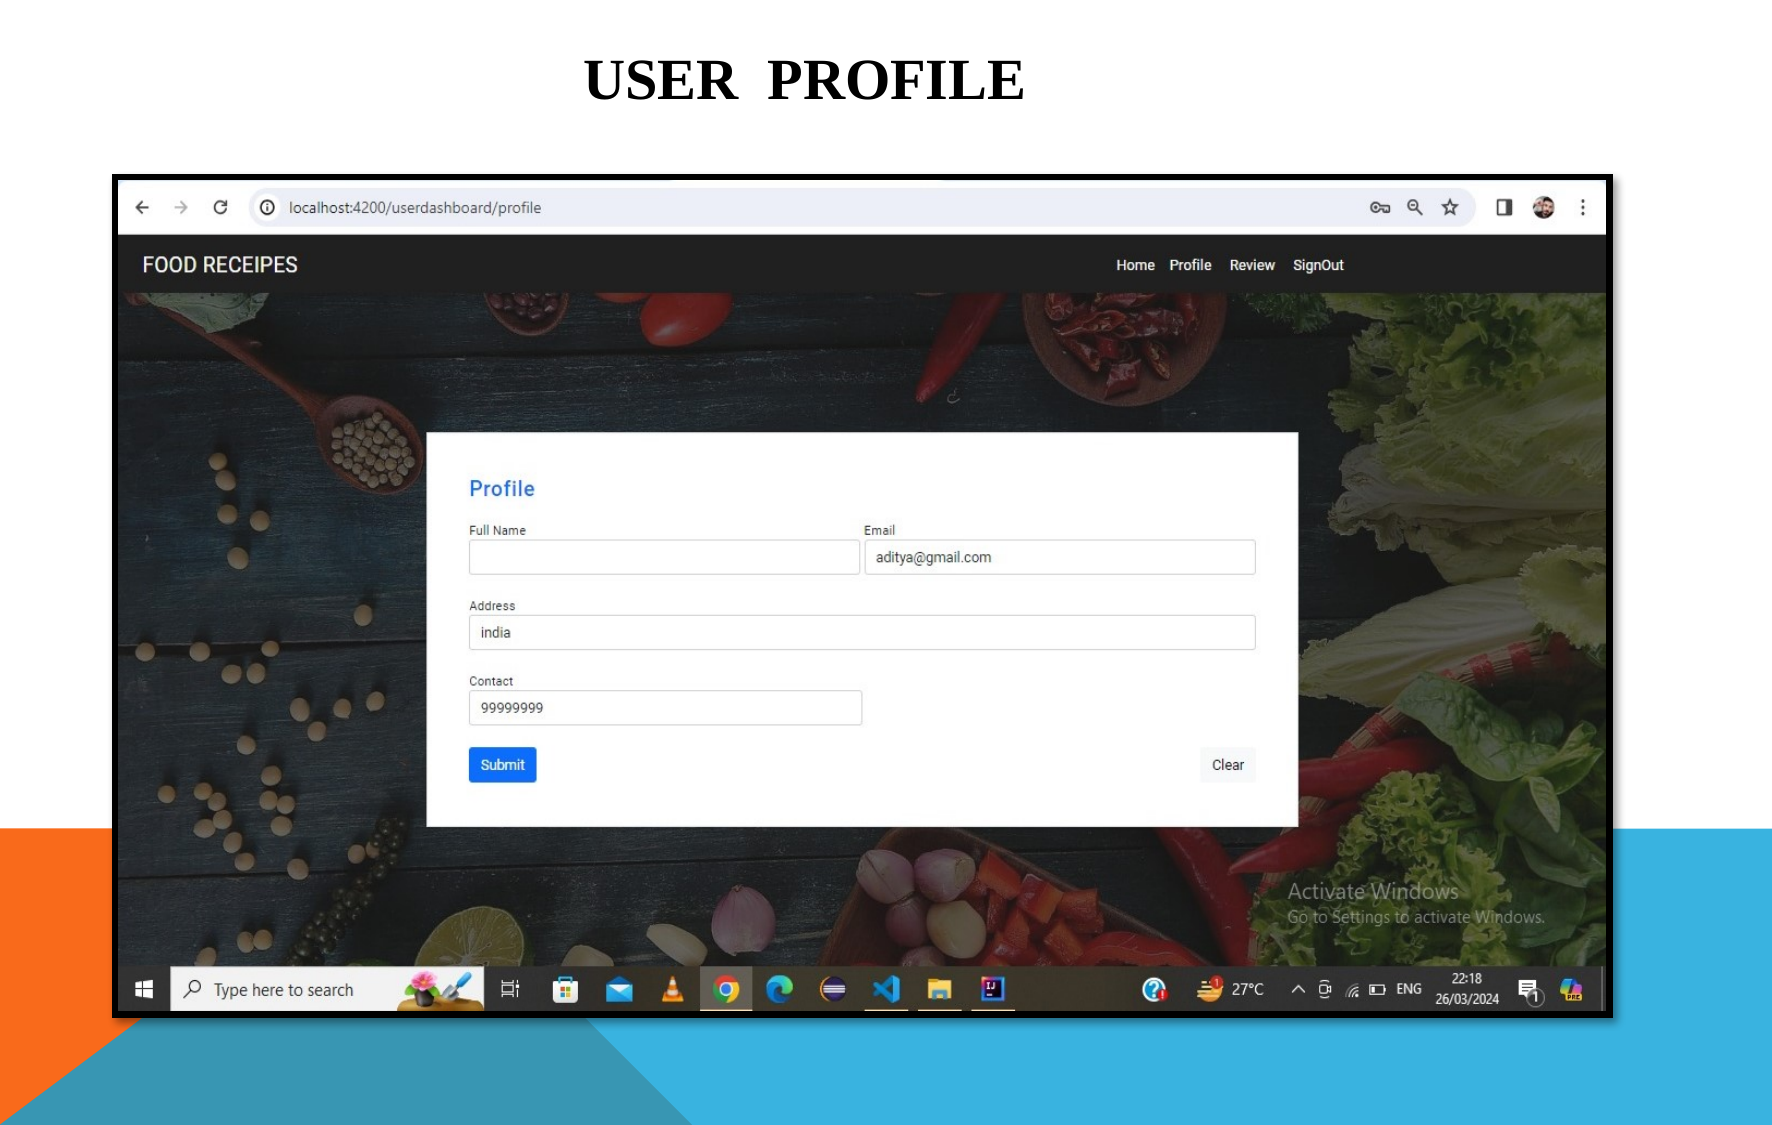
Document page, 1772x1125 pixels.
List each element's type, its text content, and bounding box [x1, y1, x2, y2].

title USER PROFILE [496, 66, 1772, 157]
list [117, 180, 1607, 1012]
